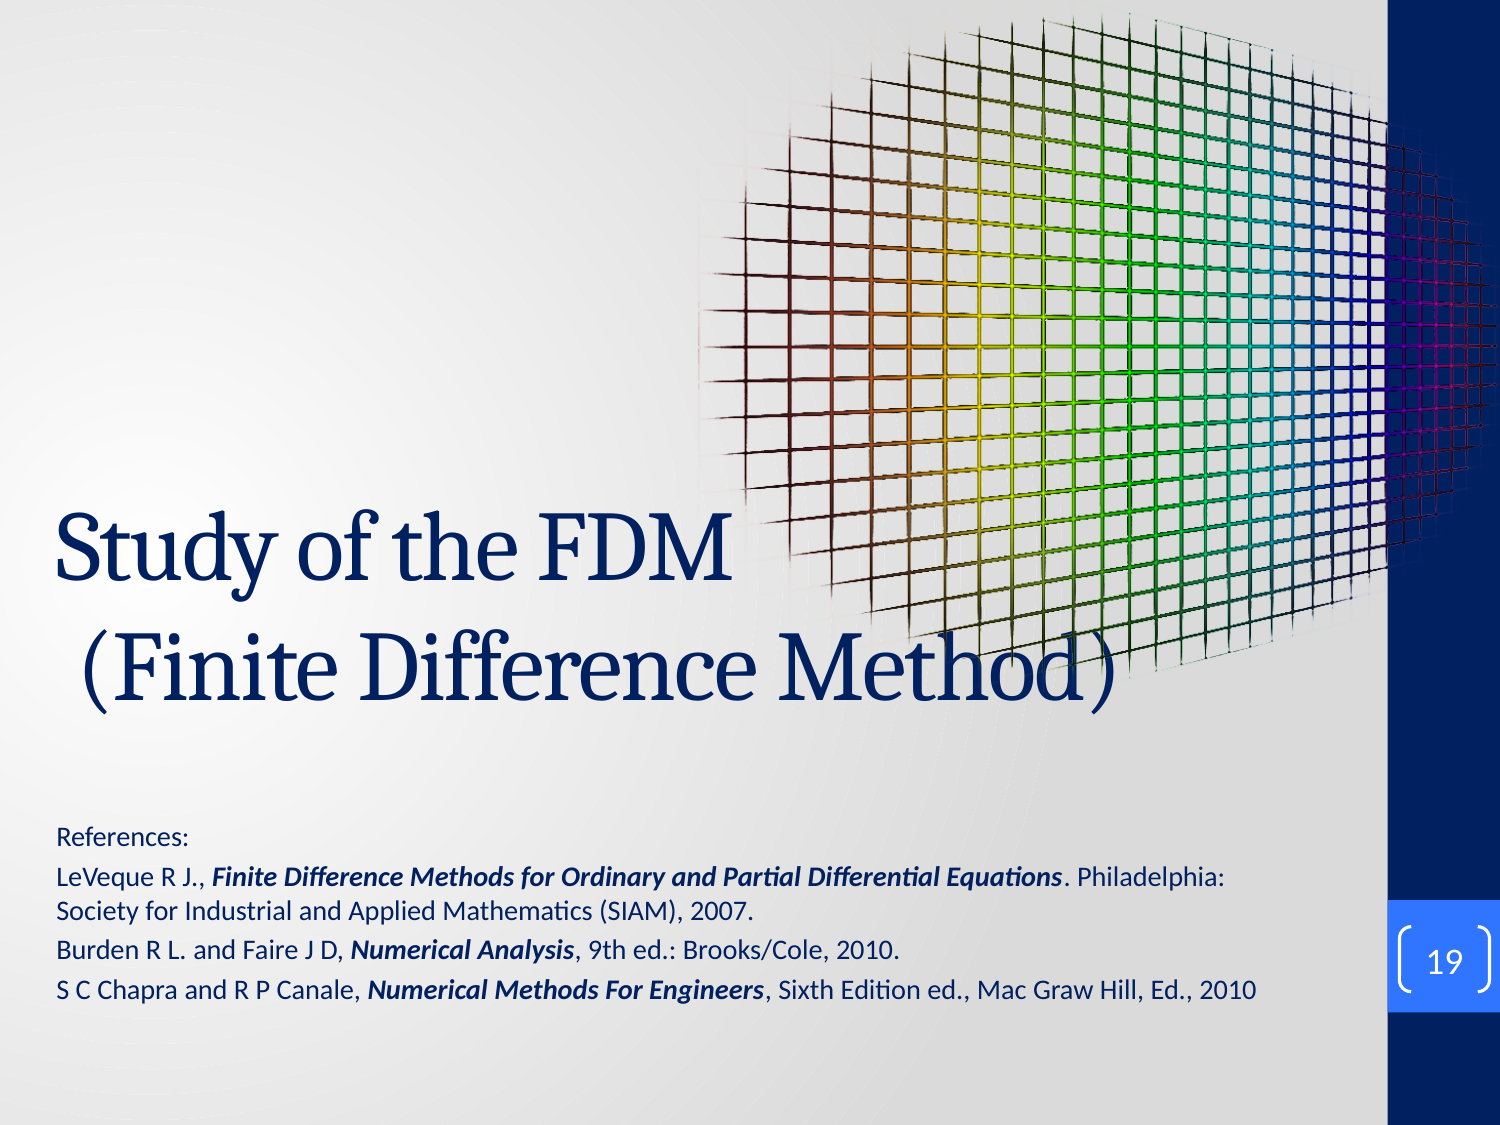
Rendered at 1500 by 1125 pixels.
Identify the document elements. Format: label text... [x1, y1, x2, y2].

picture [643, 0, 1500, 692]
slide_number 19 [1397, 925, 1492, 994]
title Study of the FDM (Finite Difference Method) [41, 302, 1279, 729]
subtitle References: LeVeque R J., Finite Difference Methods for Ordinary and Partial Differential Equations. Philadelphia: Society for Industrial and Applied Mathematics (SIAM), 2007. Burden R L. and Faire J D, Numerical Analysis, 9th ed.: Brooks/Cole, 2010. S C Chapra and R P Canale, Numerical Methods For Engineers, Sixth Edition ed., Mac Graw Hill, Ed., 2010 [41, 810, 1305, 1025]
